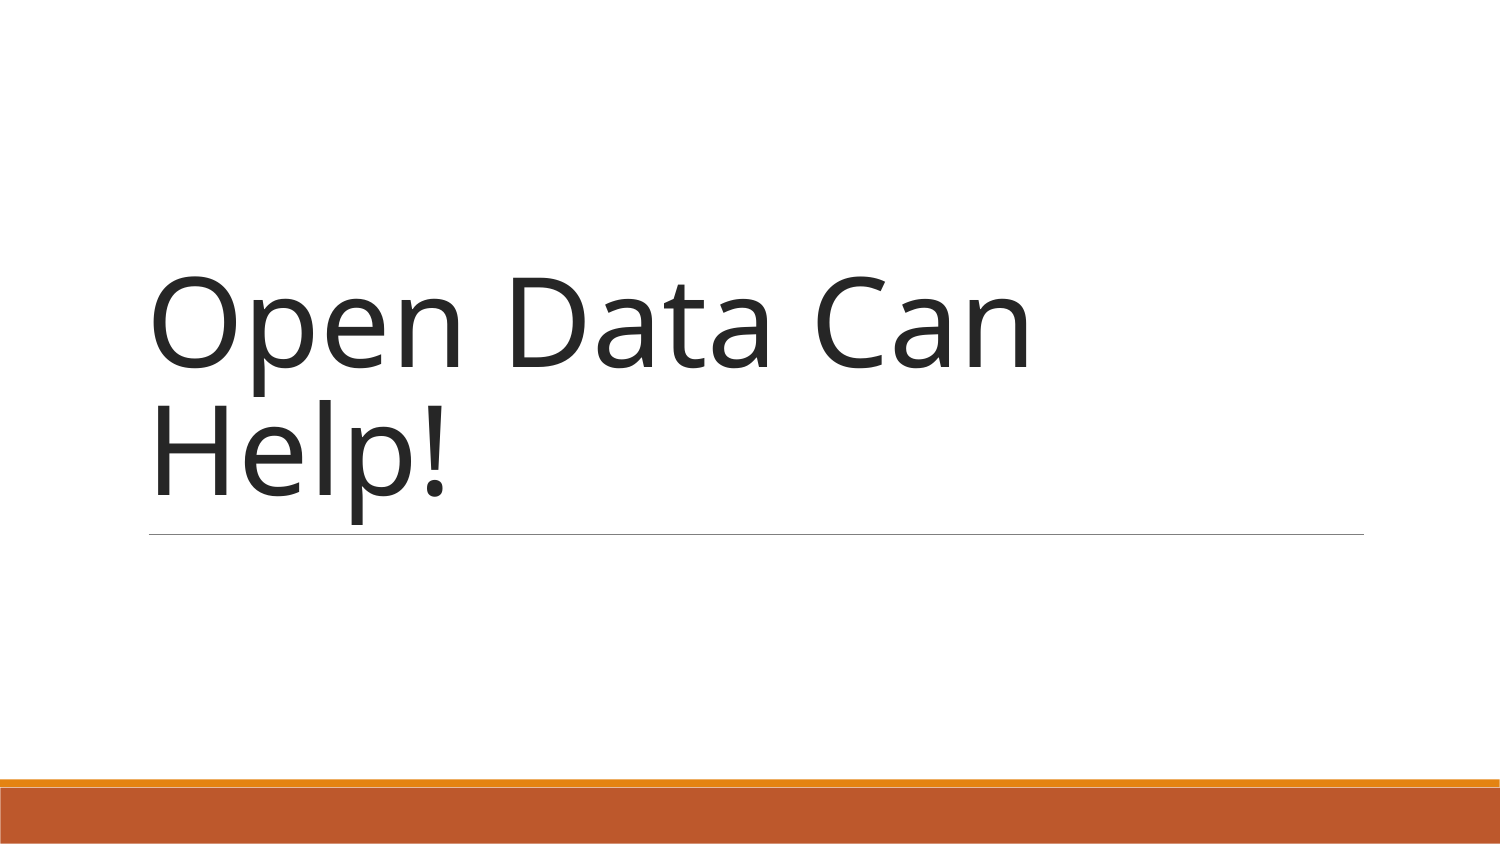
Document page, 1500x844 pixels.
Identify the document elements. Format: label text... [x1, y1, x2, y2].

title Open Data Can Help! [135, 93, 1373, 533]
